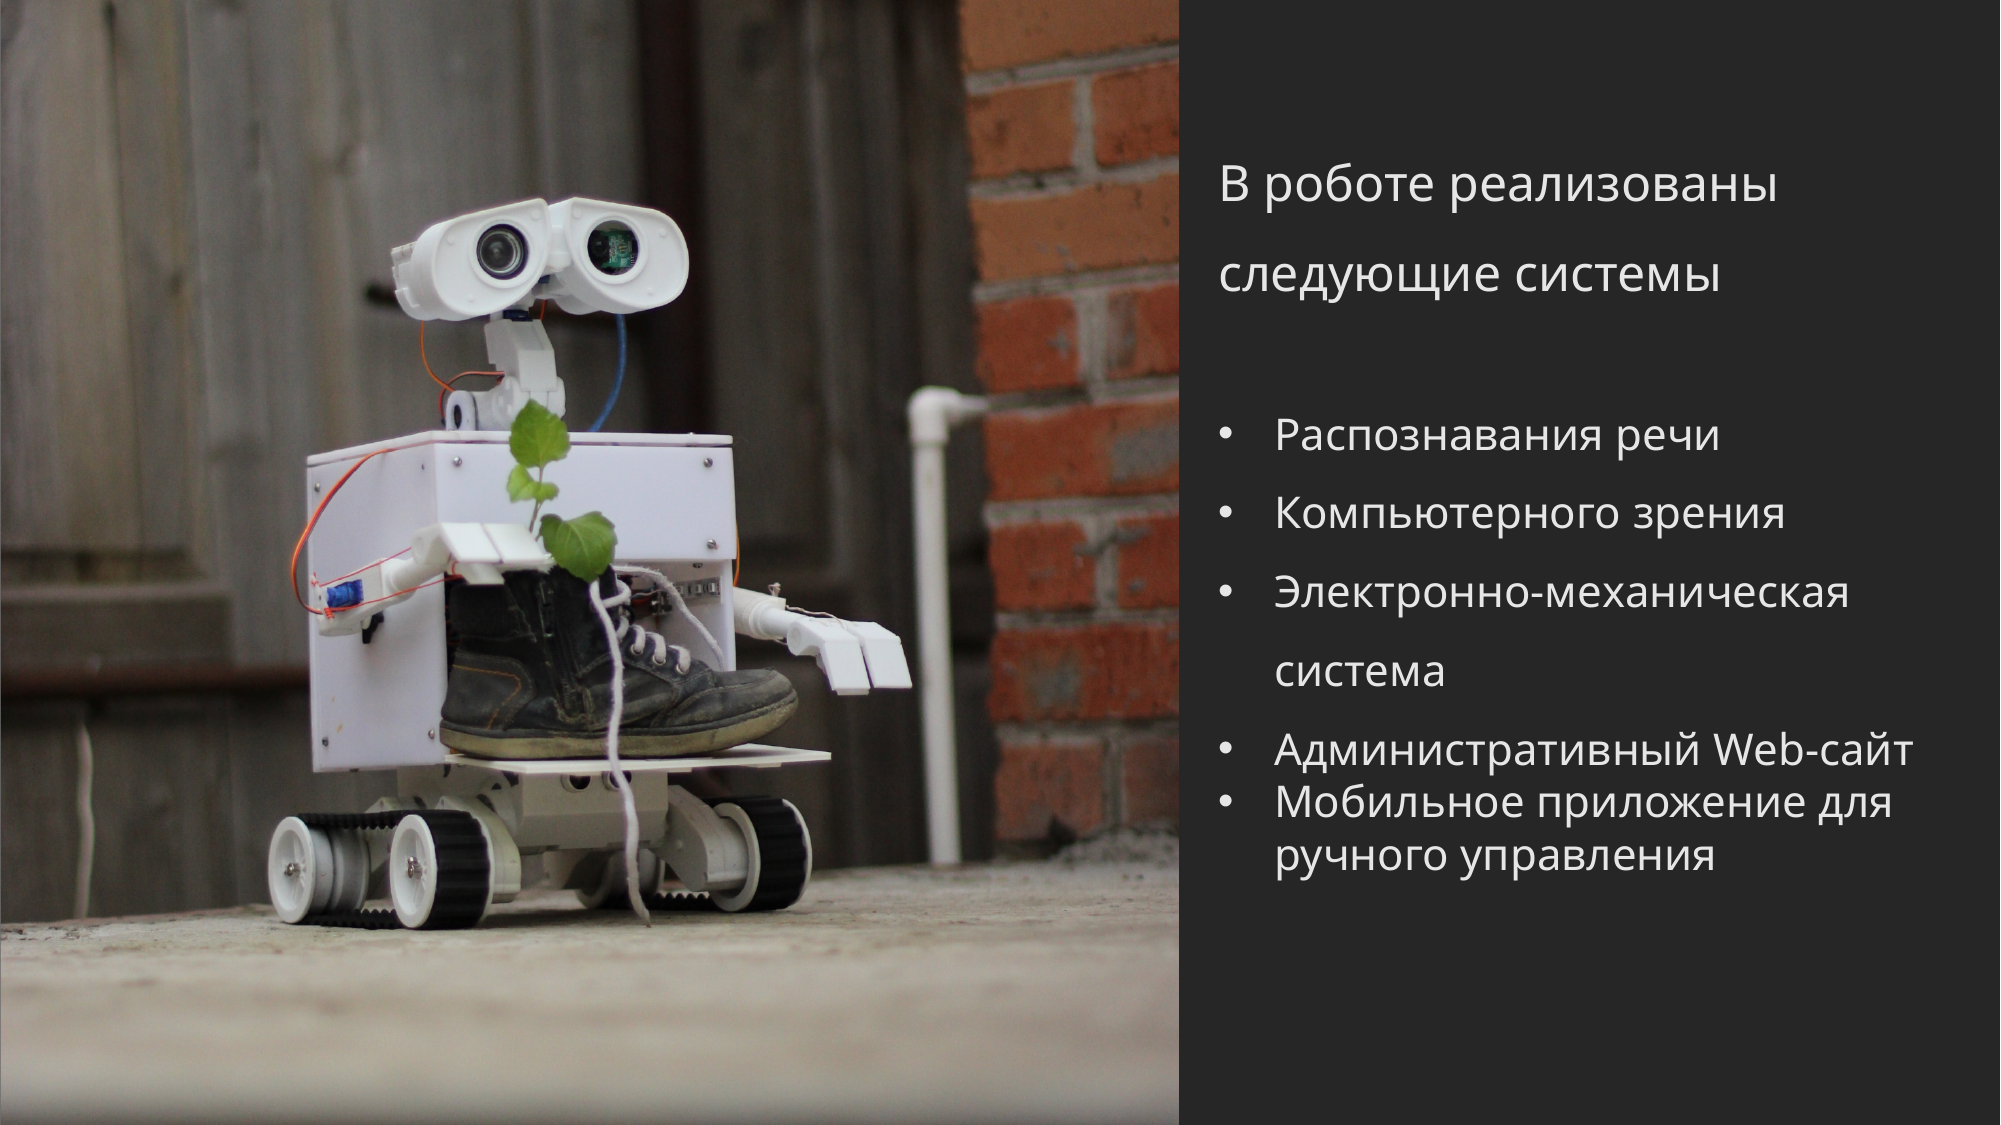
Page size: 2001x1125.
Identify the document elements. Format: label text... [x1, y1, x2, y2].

text_box В роботе реализованы следующие системы Распознавания речи Компьютерного зрения Электронно-механическая система Административный Web-сайт Мобильное приложение для ручного управления [1473, 114, 1954, 887]
picture [0, 0, 1473, 1125]
